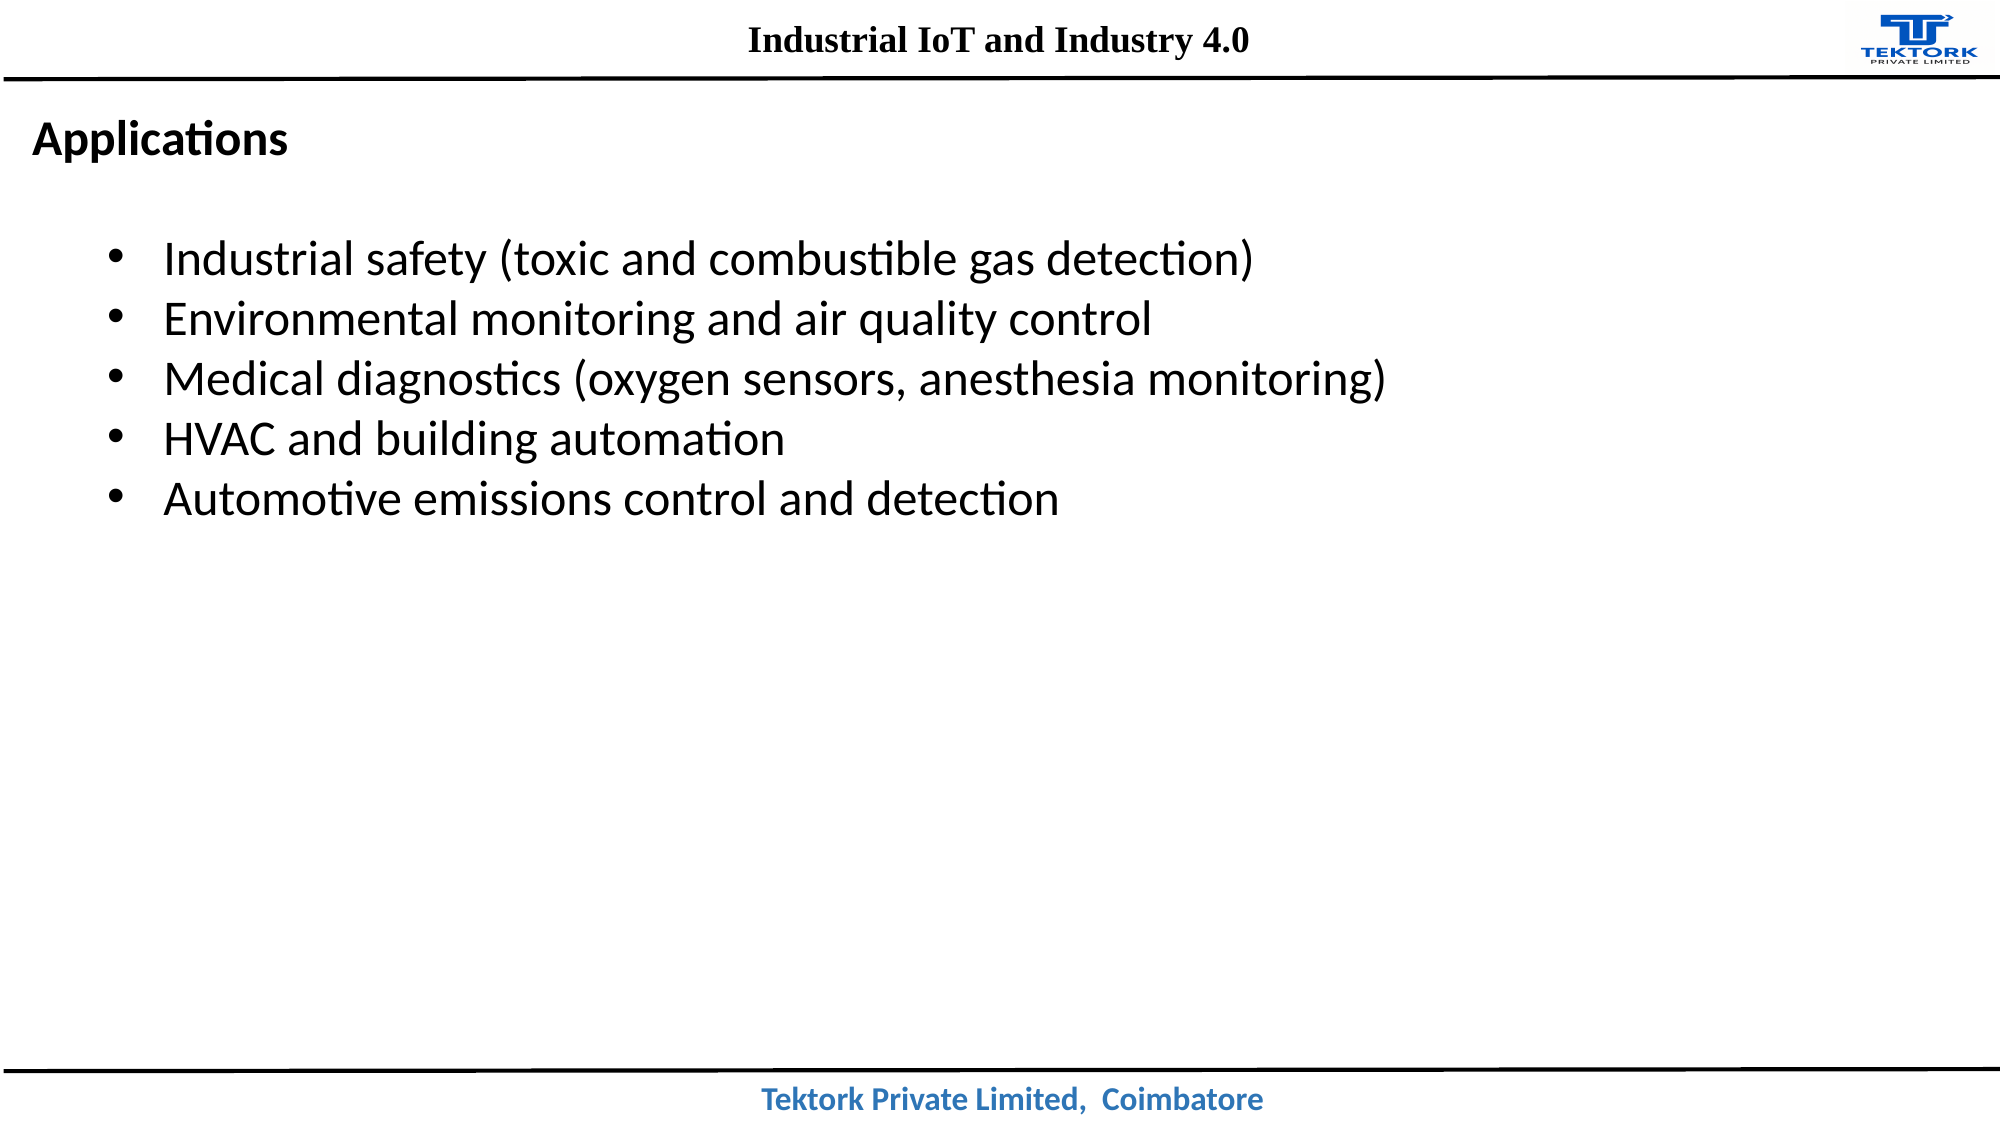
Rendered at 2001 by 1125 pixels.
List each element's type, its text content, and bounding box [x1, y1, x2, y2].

picture [1845, 1, 1995, 77]
text_box Tektork Private Limited, Coimbatore [419, 1072, 1608, 1125]
text_box Industrial IoT and Industry 4.0 [732, 7, 1267, 68]
text_box Applications Industrial safety (toxic and combustible gas detection) Environmental monitoring and air quality control Medical diagnostics (oxygen sensors, anesthesia monitoring) HVAC and building automation Automotive emissions control and detection [17, 97, 1979, 533]
